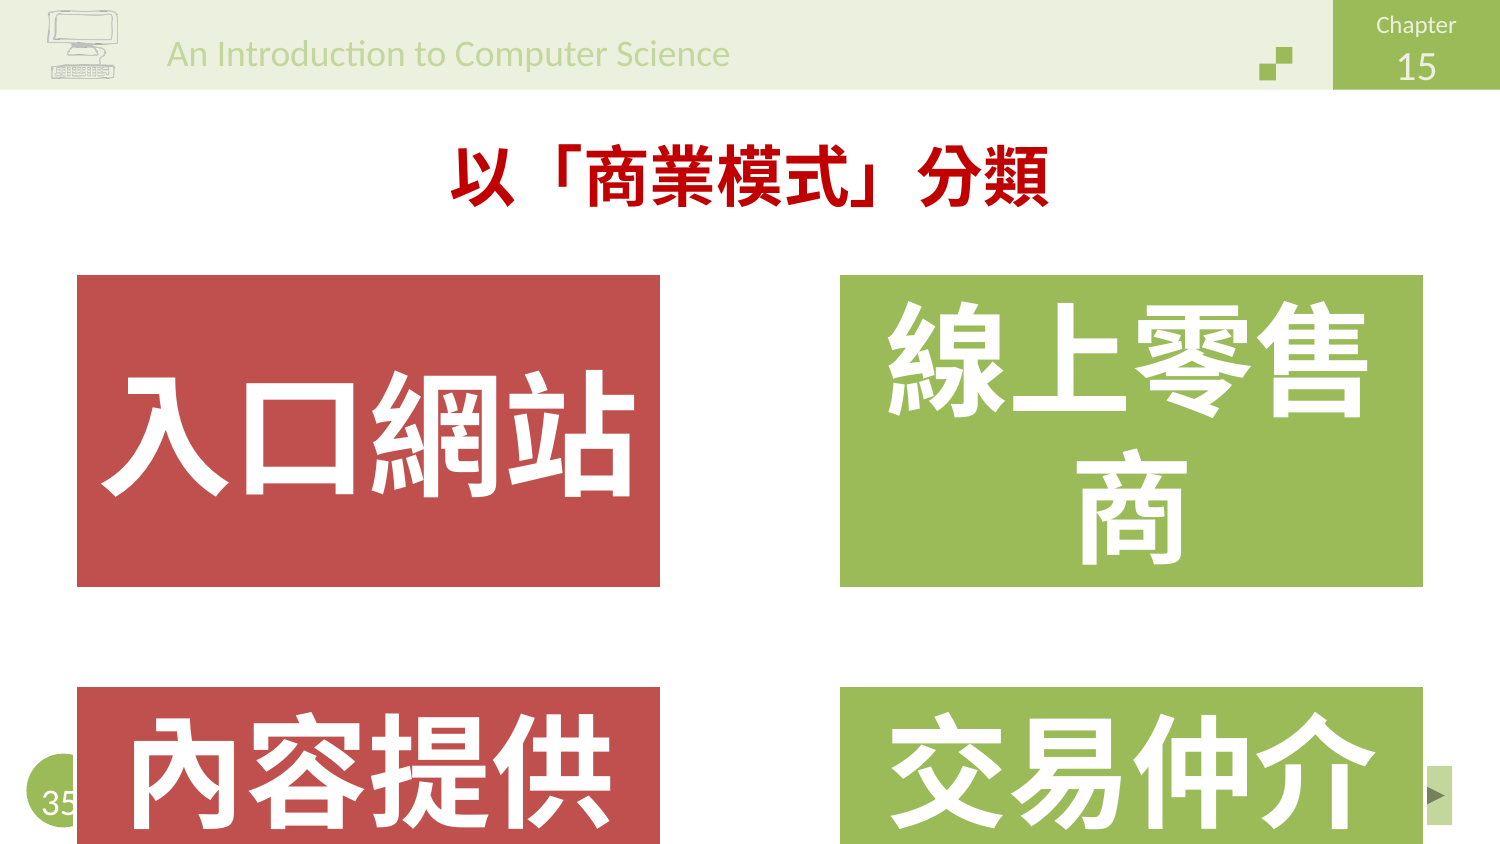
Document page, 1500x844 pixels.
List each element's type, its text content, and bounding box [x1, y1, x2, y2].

picture [47, 10, 118, 79]
title 以「商業模式」分類 [75, 104, 1425, 245]
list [74, 272, 1426, 754]
